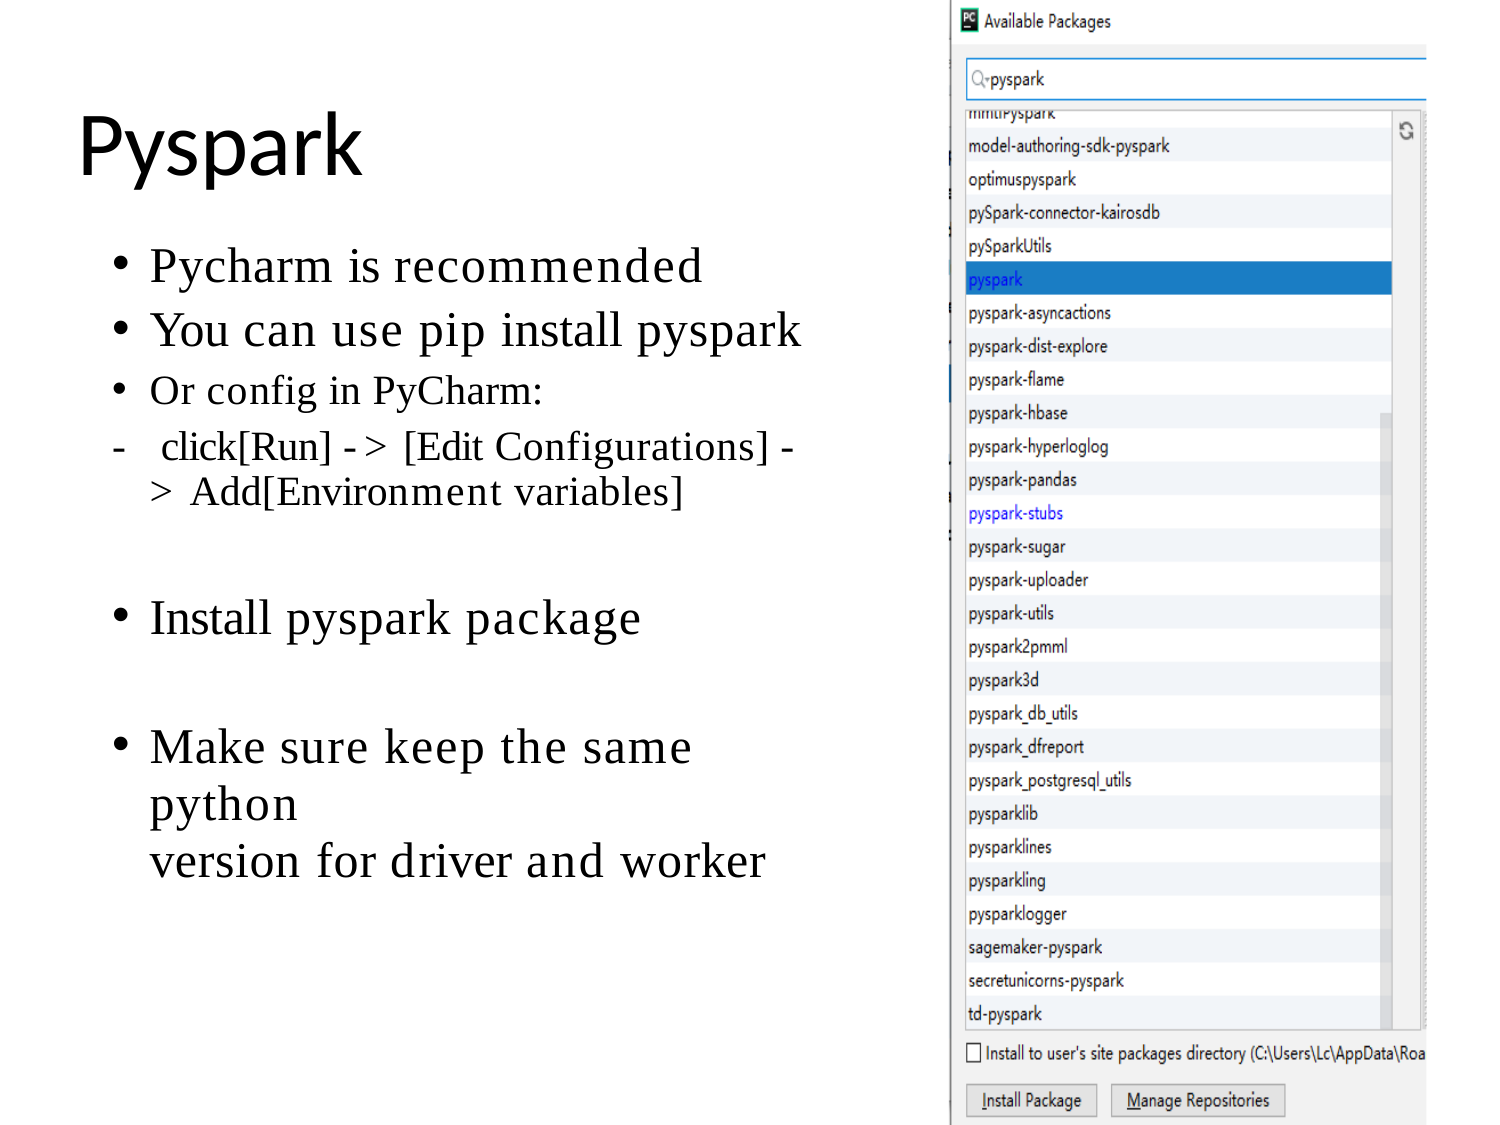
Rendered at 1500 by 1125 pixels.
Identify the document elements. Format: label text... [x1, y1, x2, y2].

text_box [948, 0, 1427, 1125]
text_box Pycharm is recommended You can use pip install pyspark Or config in PyCharm: - click[Run] -> [Edit Configurations] -> Add[Environment variables] Install pyspark package Make sure keep the same python version for driver and worker [109, 232, 877, 888]
title Pyspark [75, 44, 948, 233]
